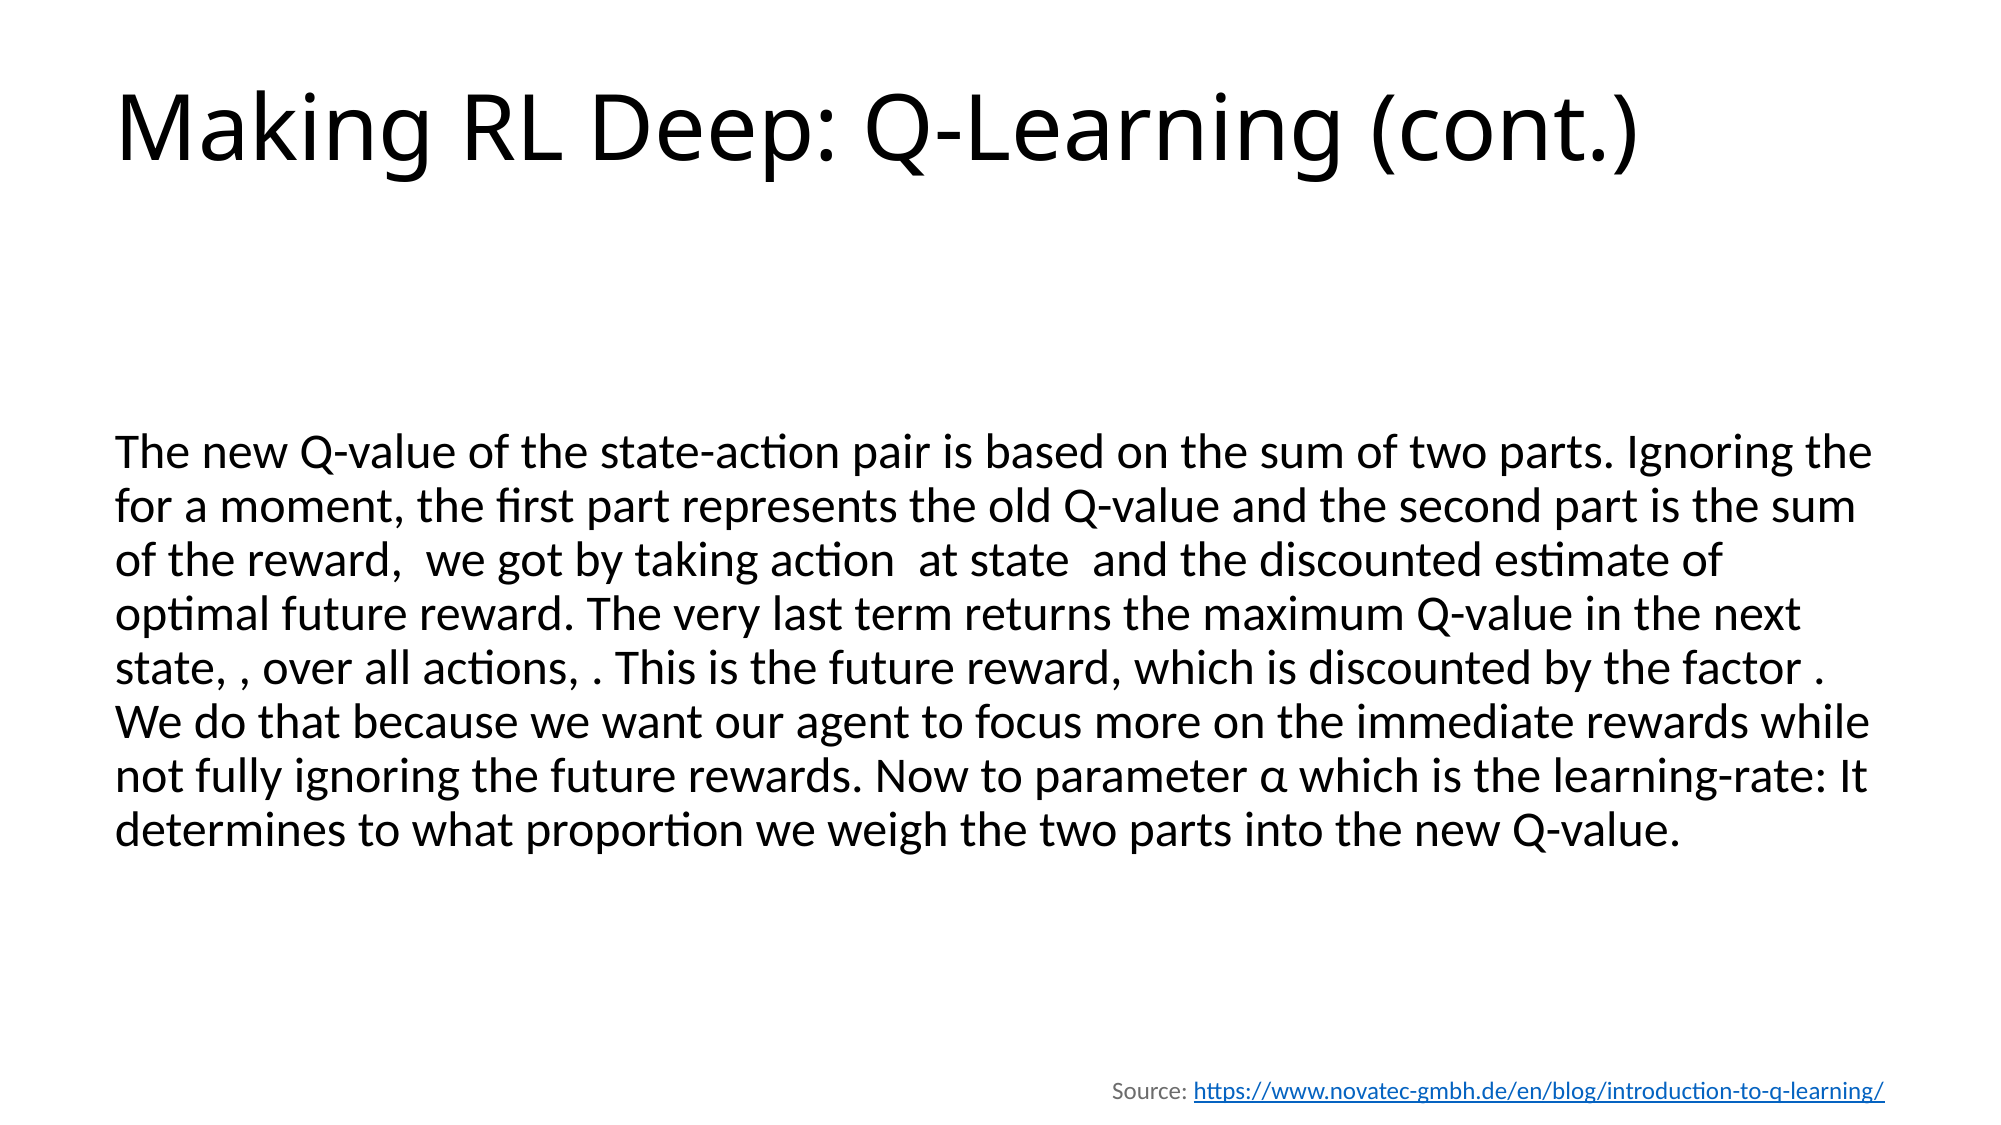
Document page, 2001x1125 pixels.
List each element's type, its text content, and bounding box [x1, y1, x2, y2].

text_box Source: https://www.novatec-gmbh.de/en/blog/introduction-to-q-learning/ [1062, 1067, 1900, 1113]
title Making RL Deep: Q-Learning (cont.) [99, 37, 1900, 225]
